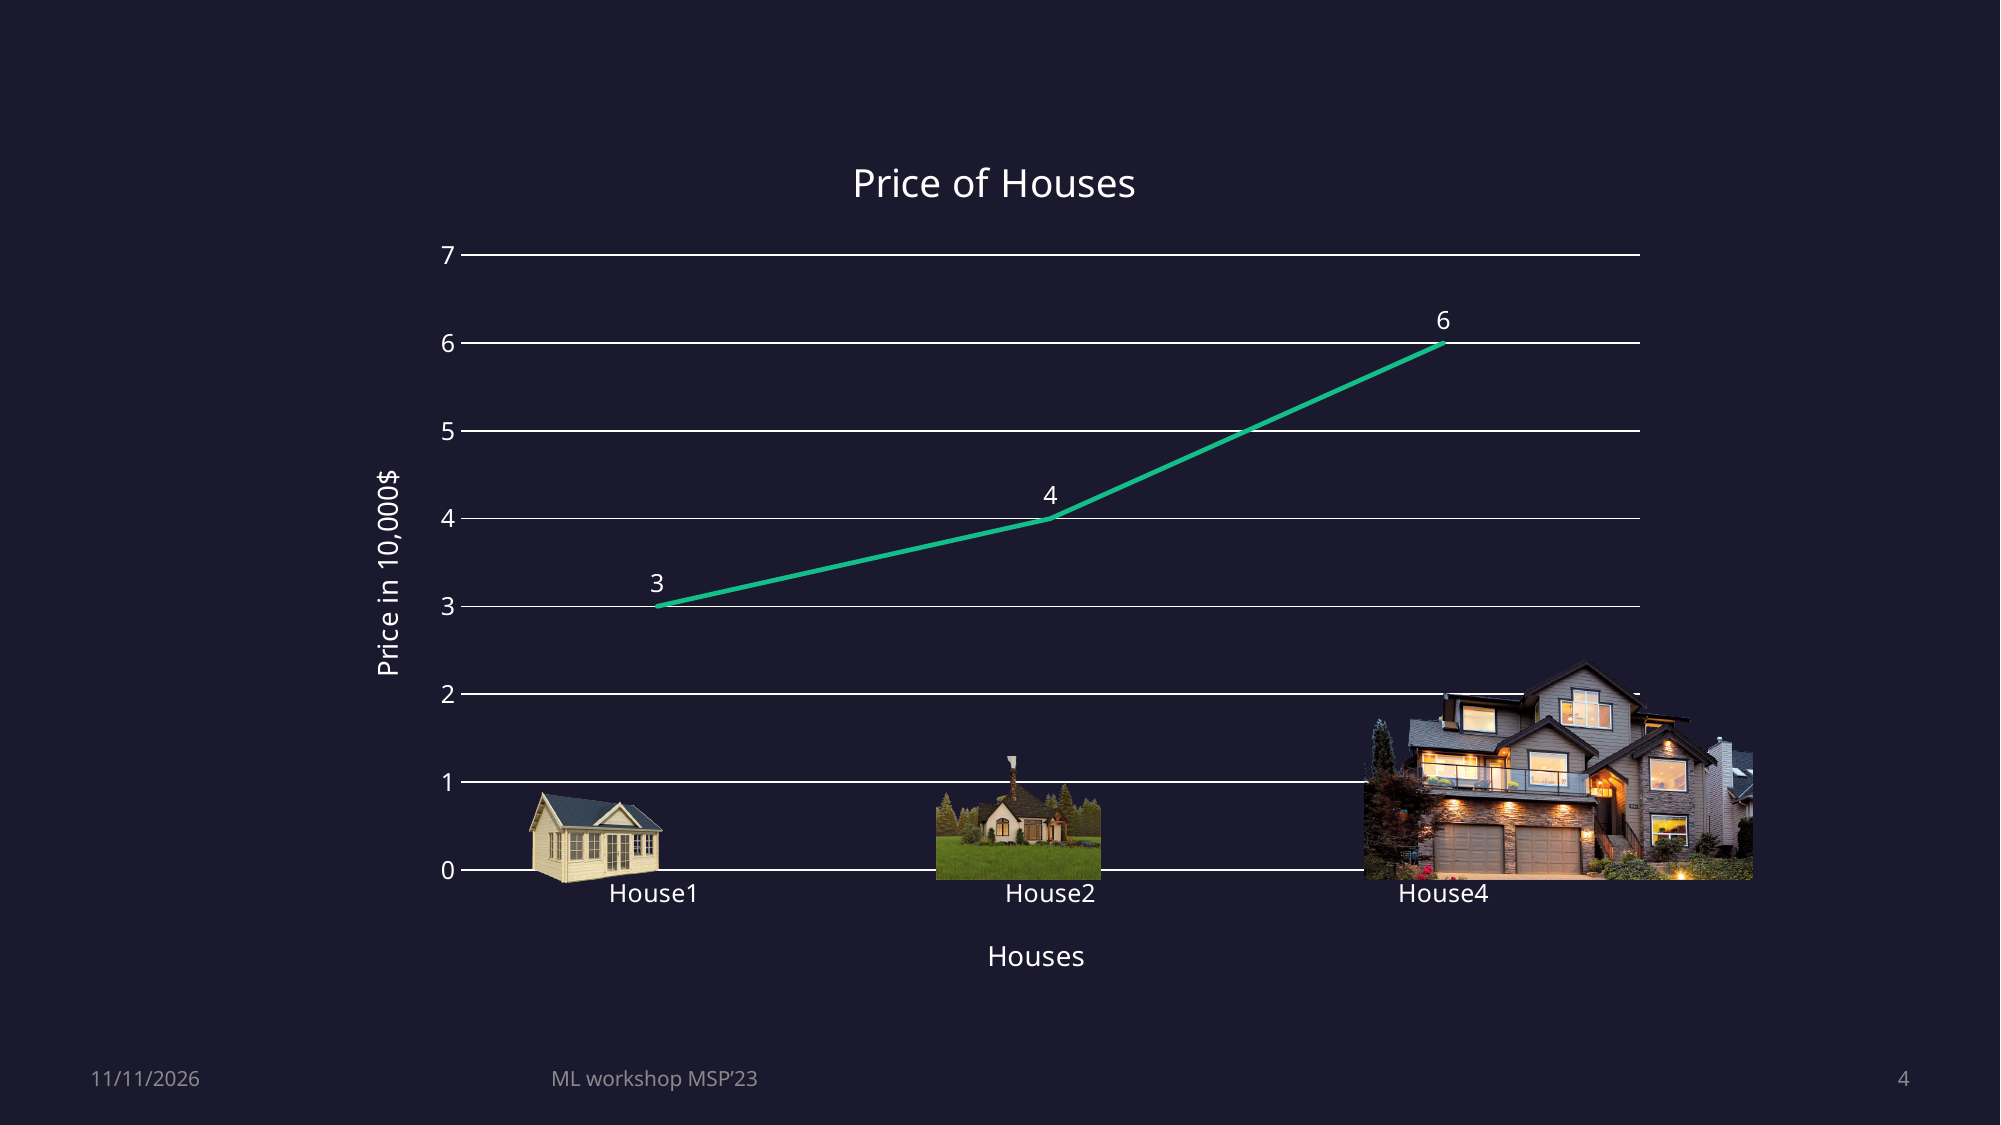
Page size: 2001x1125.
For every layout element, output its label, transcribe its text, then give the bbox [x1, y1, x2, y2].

footer ML workshop MSP’23 [551, 1067, 1598, 1093]
slide_number 4 [1632, 1067, 1910, 1093]
picture [936, 756, 1101, 880]
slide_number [90, 1067, 522, 1093]
picture [515, 756, 674, 915]
picture [1364, 660, 1753, 880]
chart [333, 117, 1667, 1007]
